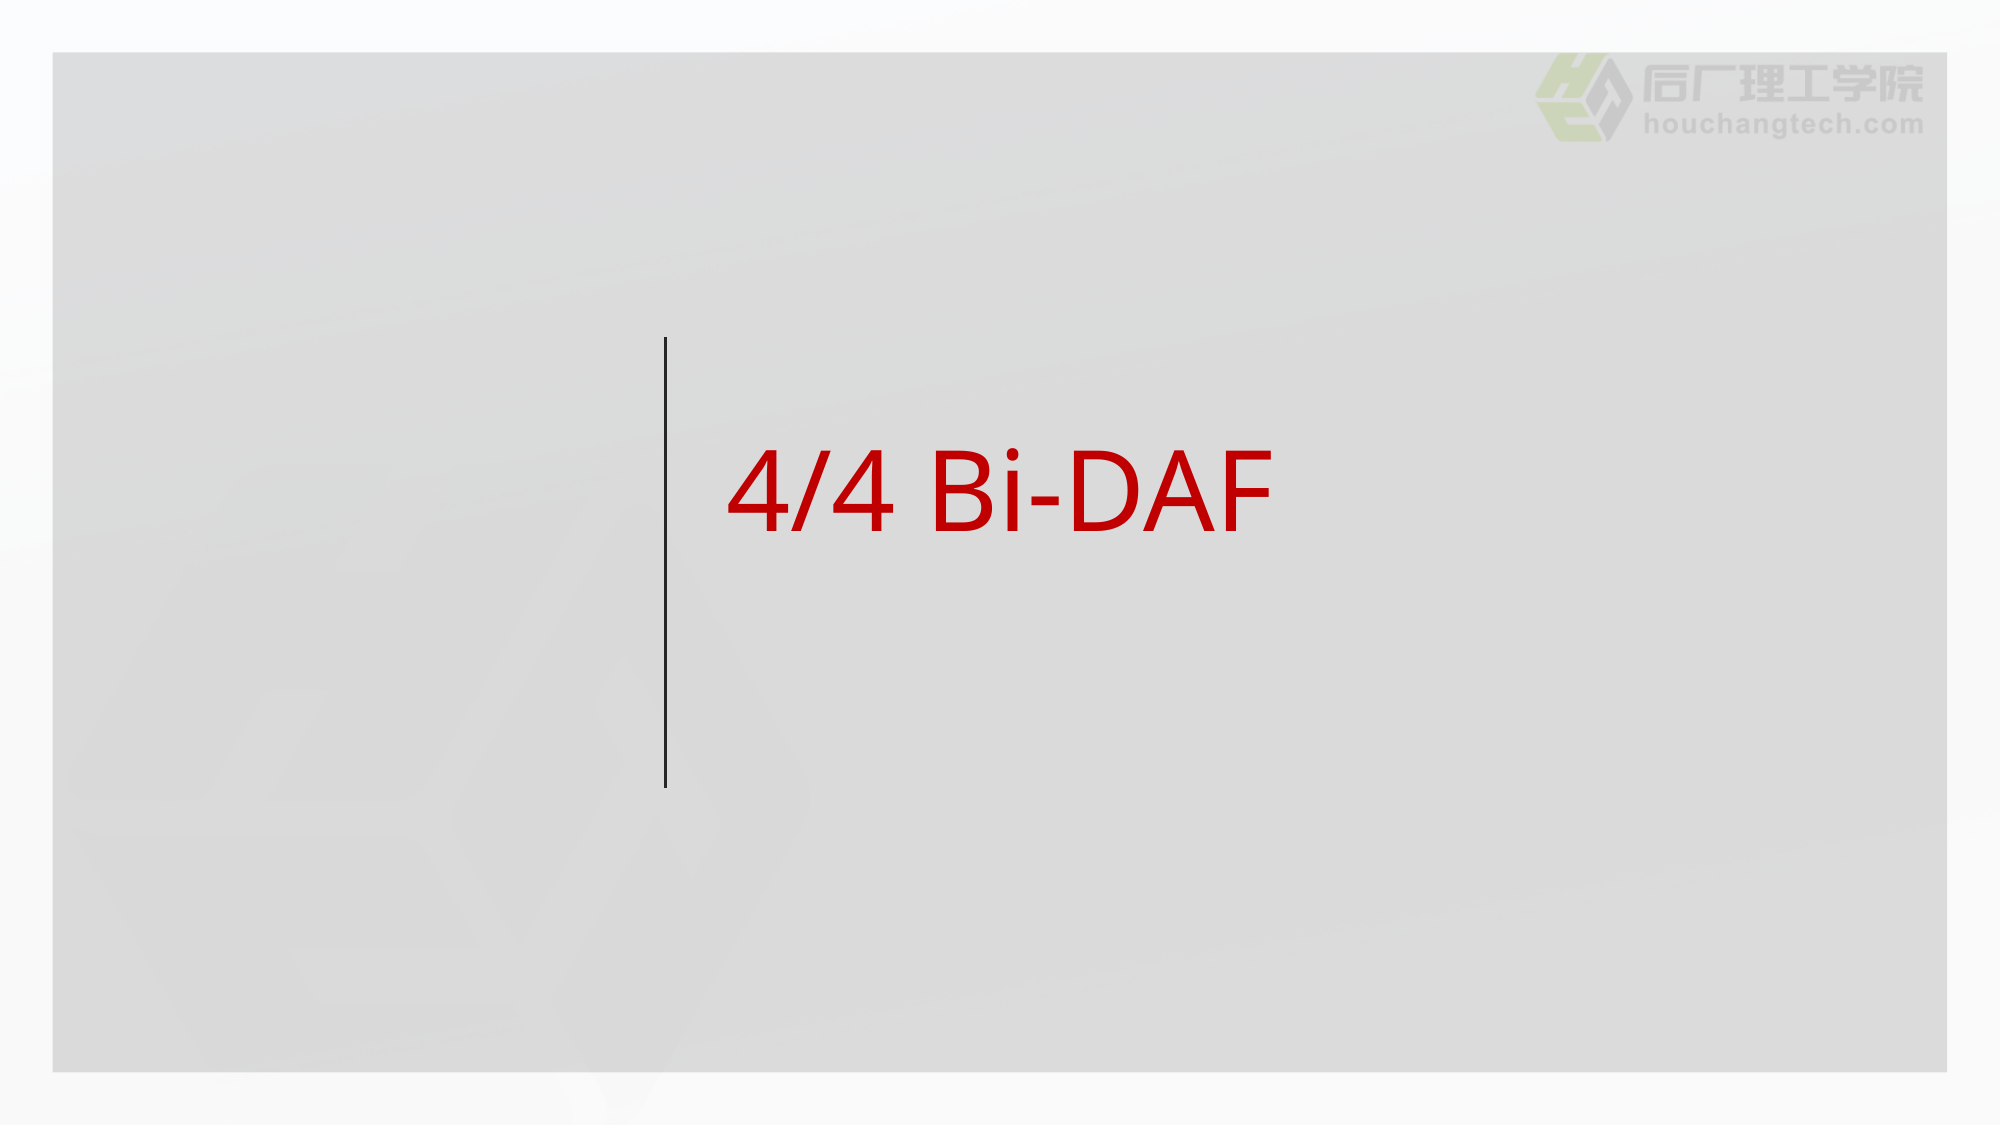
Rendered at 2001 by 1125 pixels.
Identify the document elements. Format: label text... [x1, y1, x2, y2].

title 4/4 Bi-DAF [718, 157, 1829, 968]
text_box [52, 52, 1948, 1073]
